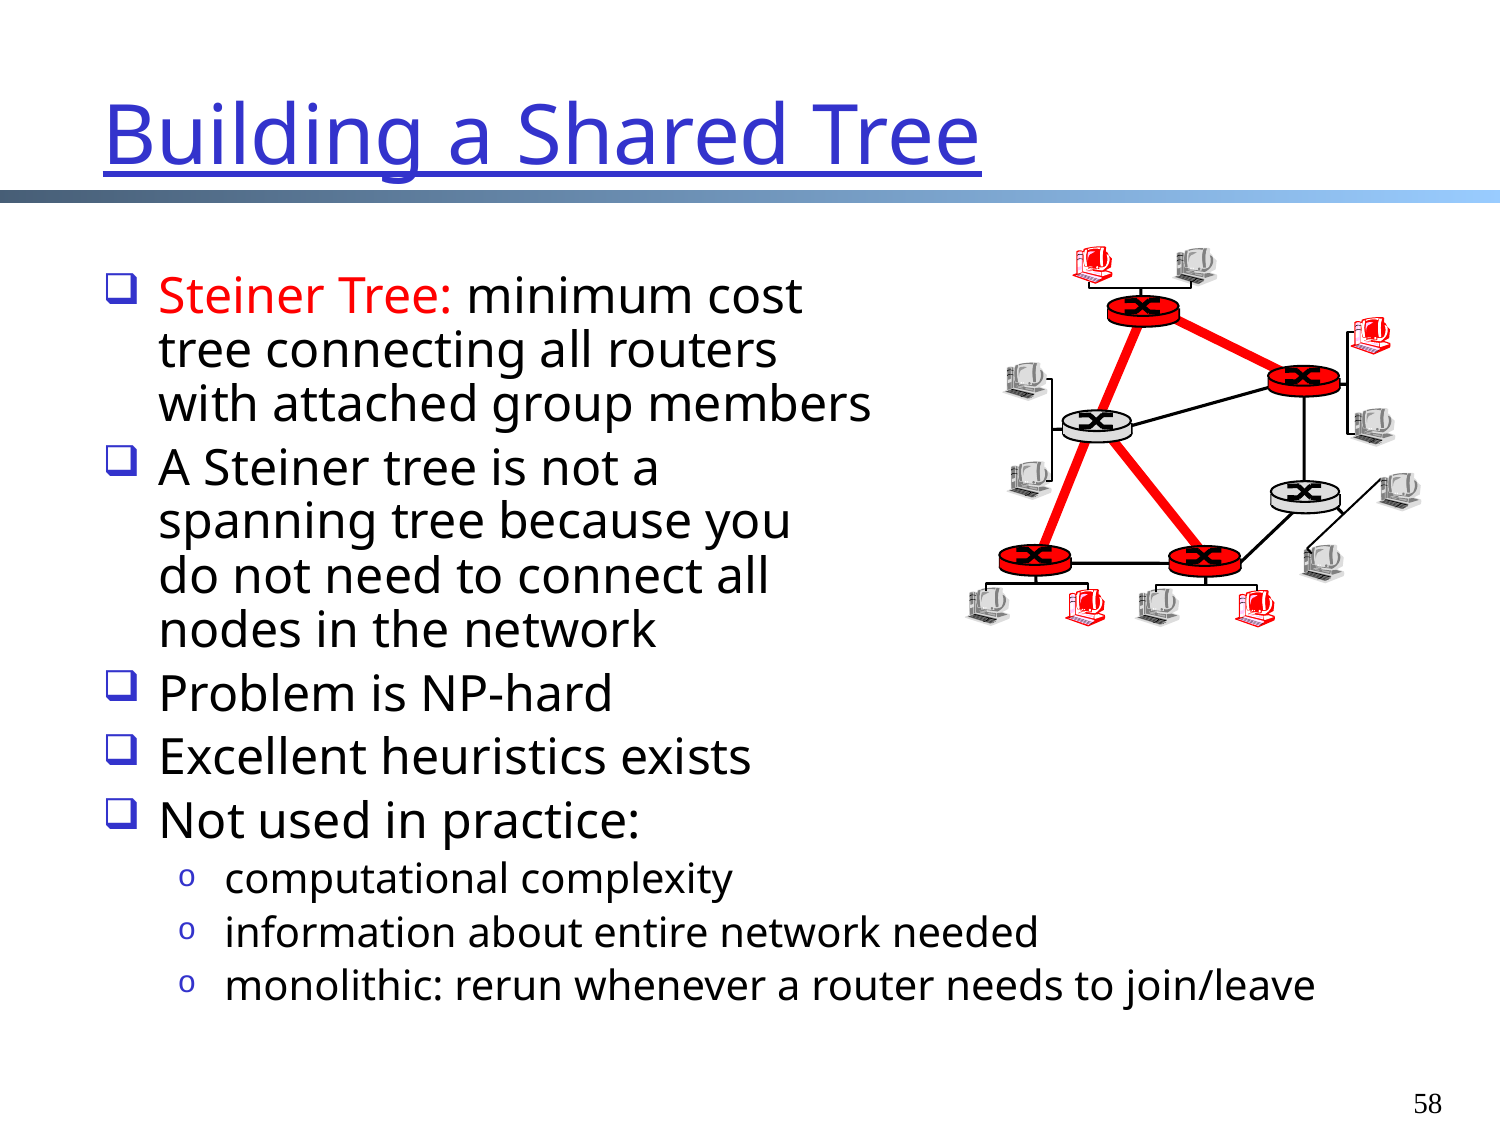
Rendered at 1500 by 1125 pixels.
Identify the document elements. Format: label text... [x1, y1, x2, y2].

title Building a Shared Tree [87, 37, 1404, 225]
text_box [964, 246, 1423, 629]
text_box [1424, 190, 1428, 203]
list Steiner Tree: minimum cost tree connecting all routers with attached group members A Steiner tree is not a spanning tree because you do not need to connect all nodes in the network Problem is NP-hard Excellent heuristics exists Not used in practice: computational complexity information about entire network needed monolithic: rerun whenever a router needs to join/leave [87, 262, 1409, 1060]
slide_number 58 [1387, 1076, 1459, 1125]
